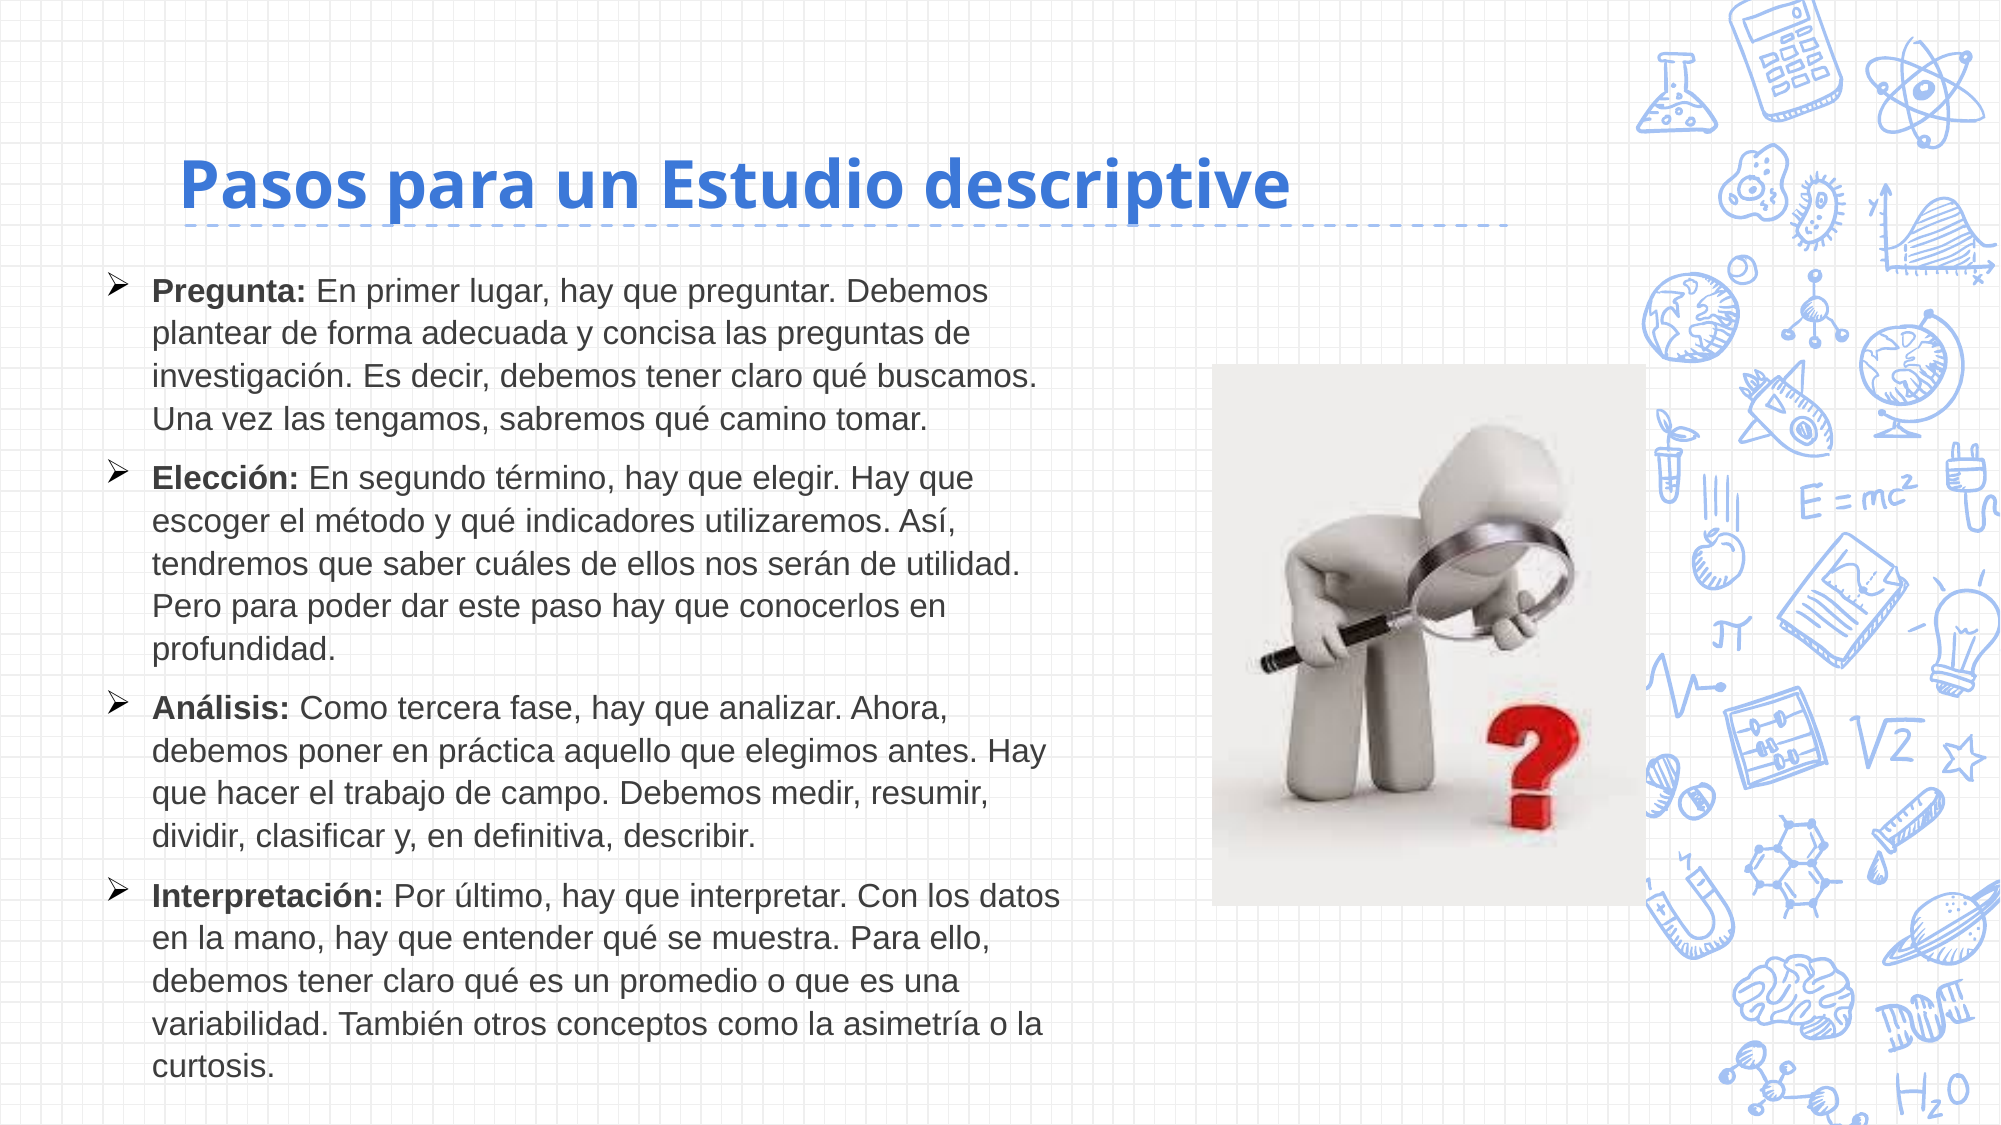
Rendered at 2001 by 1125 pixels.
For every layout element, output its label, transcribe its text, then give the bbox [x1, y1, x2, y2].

title Pasos para un Estudio descriptive [163, 49, 1507, 237]
picture [1212, 364, 1646, 906]
text_box Pregunta: En primer lugar, hay que preguntar. Debemos plantear de forma adecuada y concisa las preguntas de investigación. Es decir, debemos tener claro qué buscamos. Una vez las tengamos, sabremos qué camino tomar. Elección: En segundo término, hay que elegir. Hay que escoger el método y qué indicadores utilizaremos. Así, tendremos que saber cuáles de ellos nos serán de utilidad. Pero para poder dar este paso hay que conocerlos en profundidad. Análisis: Como tercera fase, hay que analizar. Ahora, debemos poner en práctica aquello que elegimos antes. Hay que hacer el trabajo de campo. Debemos medir, resumir, dividir, clasificar y, en definitiva, describir. Interpretación: Por último, hay que interpretar. Con los datos en la mano, hay que entender qué se muestra. Para ello, debemos tener claro qué es un promedio o que es una variabilidad. También otros conceptos como la asimetría o la curtosis. [90, 258, 1101, 1125]
